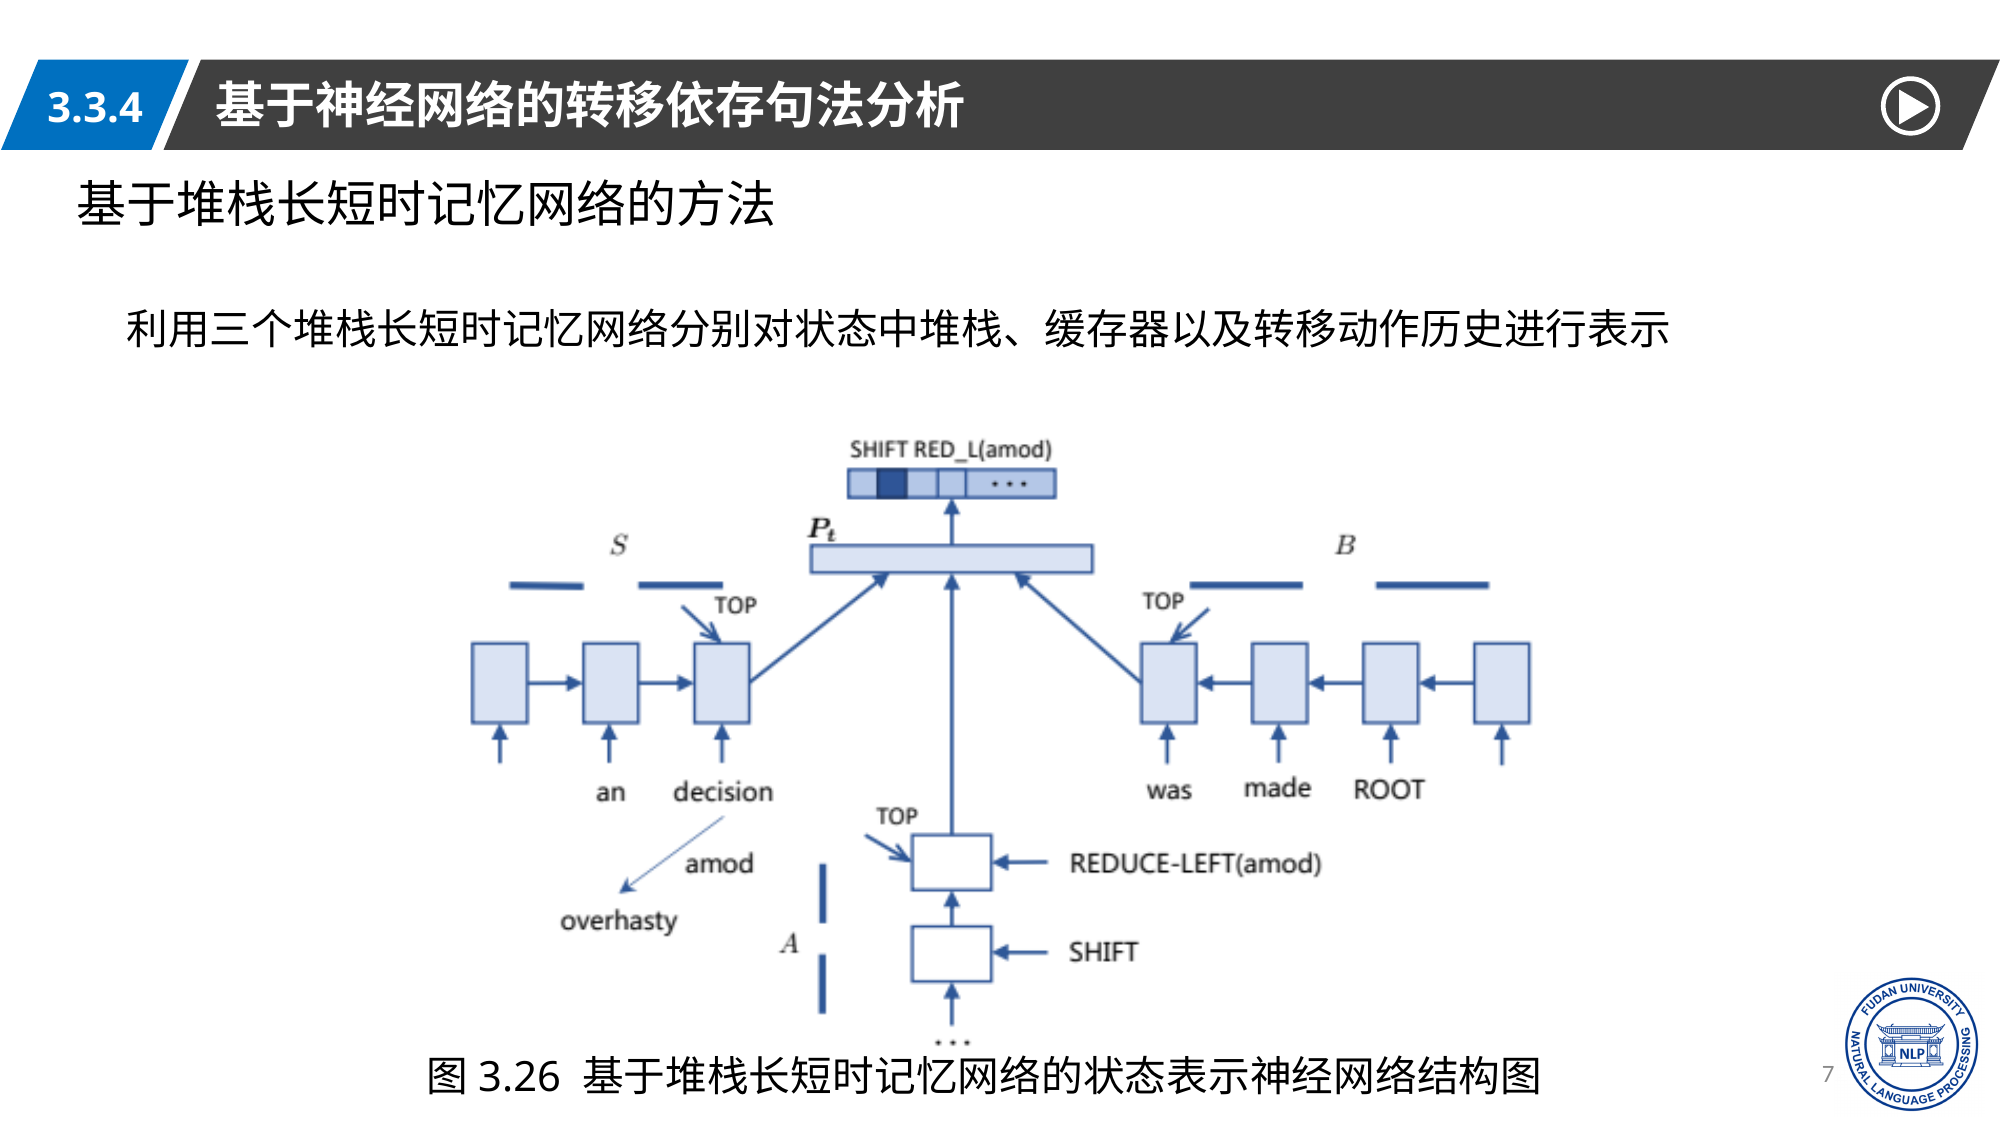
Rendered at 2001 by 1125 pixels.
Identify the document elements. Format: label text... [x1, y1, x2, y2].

text_box [32, 59, 189, 120]
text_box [1883, 78, 1939, 134]
text_box 图3.26 基于堆栈长短时记忆网络的状态表示神经网络结构图 [408, 1042, 1561, 1108]
picture [465, 424, 1535, 1059]
text_box 基于堆栈长短时记忆网络的方法 [62, 165, 1062, 241]
text_box 3.3.4 [26, 73, 164, 138]
text_box 基于神经网络的转移依存句法分析 [200, 66, 981, 142]
text_box 利用三个堆栈长短时记忆网络分别对状态中堆栈、缓存器以及转移动作历史进行表示 [111, 295, 1715, 361]
slide_number 72 [1561, 1042, 1863, 1103]
text_box [163, 59, 2000, 150]
picture [1834, 972, 1985, 1117]
text_box [1, 89, 157, 150]
